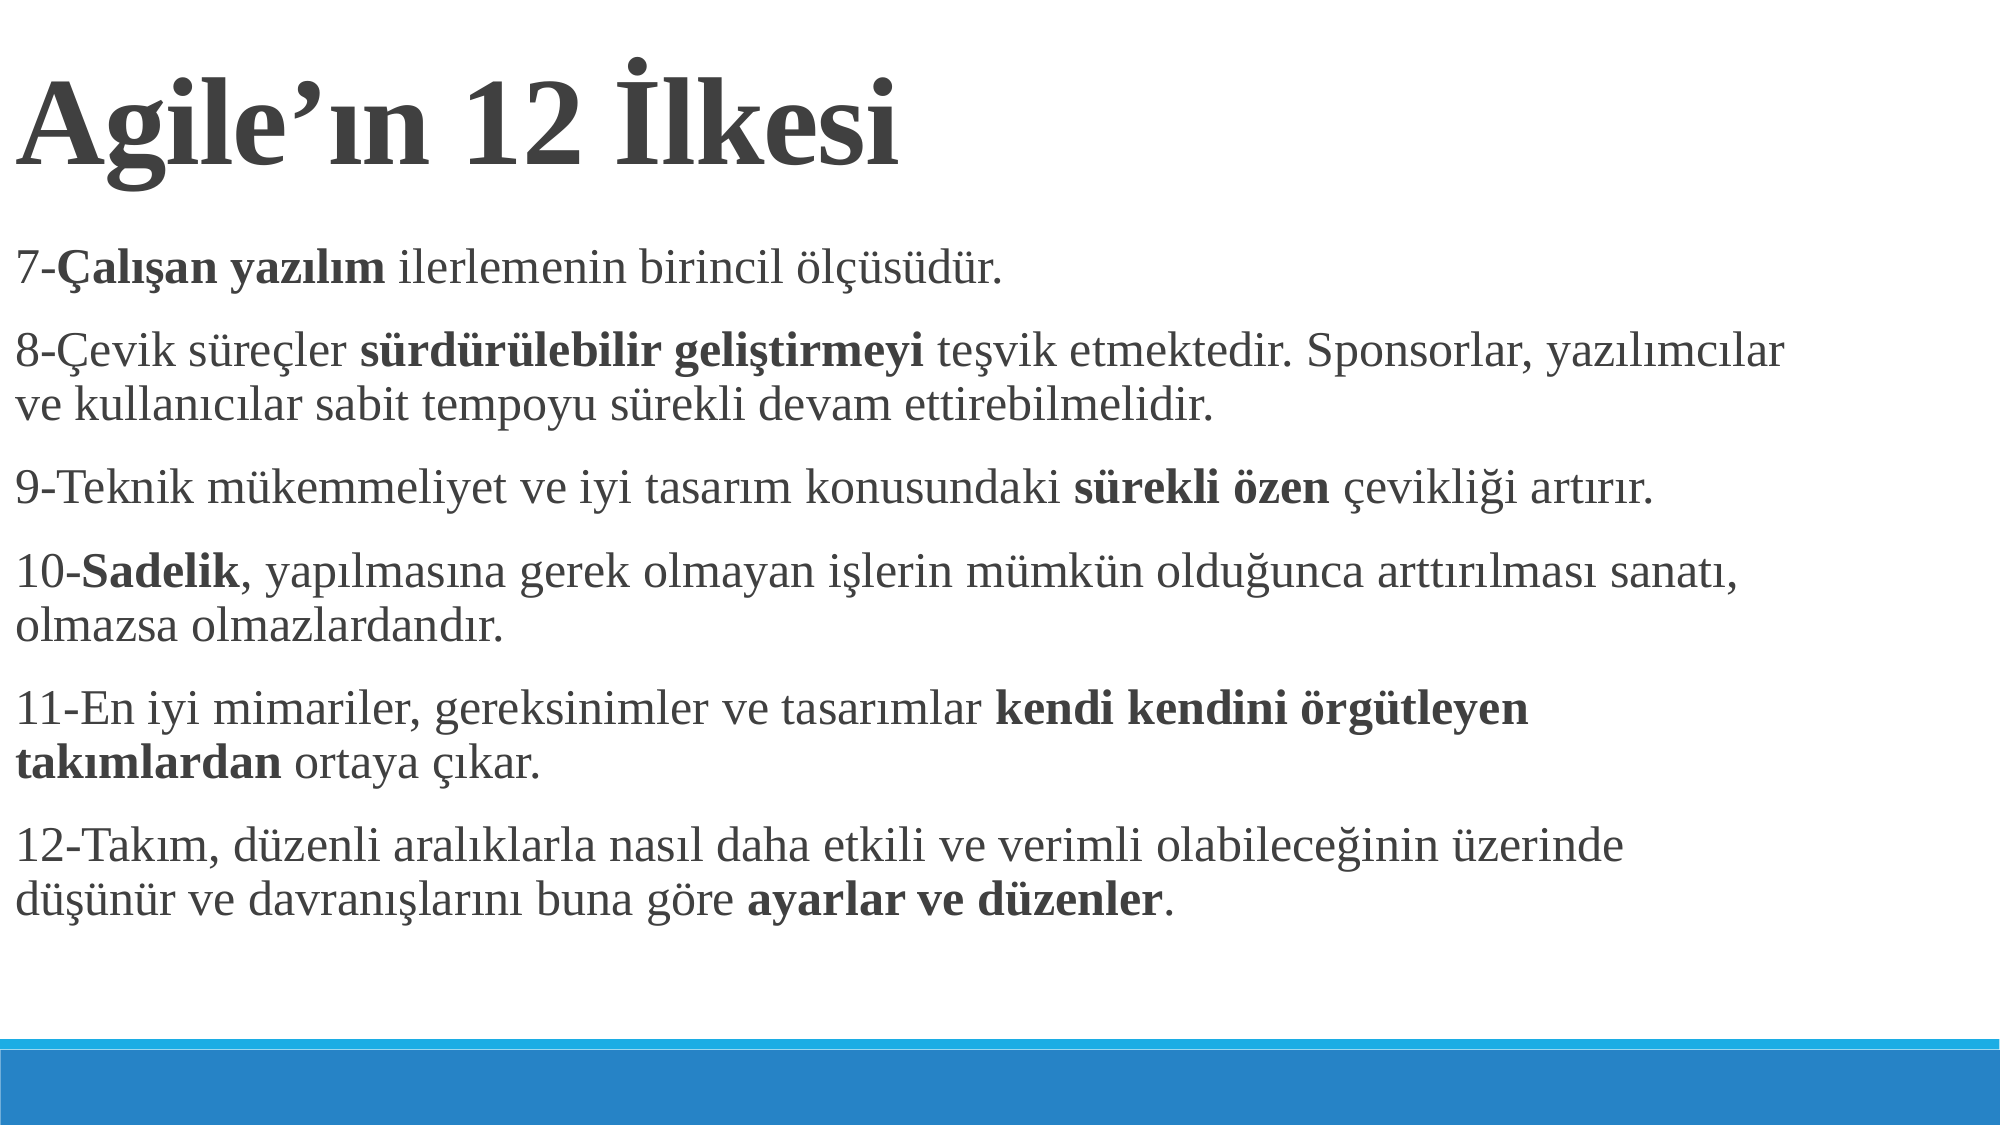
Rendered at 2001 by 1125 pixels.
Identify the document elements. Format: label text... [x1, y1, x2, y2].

list 7-Çalışan yazılım ilerlemenin birincil ölçüsüdür. 8-Çevik süreçler sürdürülebilir geliştirmeyi teşvik etmektedir. Sponsorlar, yazılımcılar ve kullanıcılar sabit tempoyu sürekli devam ettirebilmelidir. 9-Teknik mükemmeliyet ve iyi tasarım konusundaki sürekli özen çevikliği artırır. 10-Sadelik, yapılmasına gerek olmayan işlerin mümkün olduğunca arttırılması sanatı, olmazsa olmazlardandır. 11-En iyi mimariler, gereksinimler ve tasarımlar kendi kendini örgütleyen takımlardan ortaya çıkar. 12-Takım, düzenli aralıklarla nasıl daha etkili ve verimli olabileceğinin üzerinde düşünür ve davranışlarını buna göre ayarlar ve düzenler. [0, 232, 1797, 1026]
title Agile’ın 12 İlkesi [0, 0, 1650, 198]
